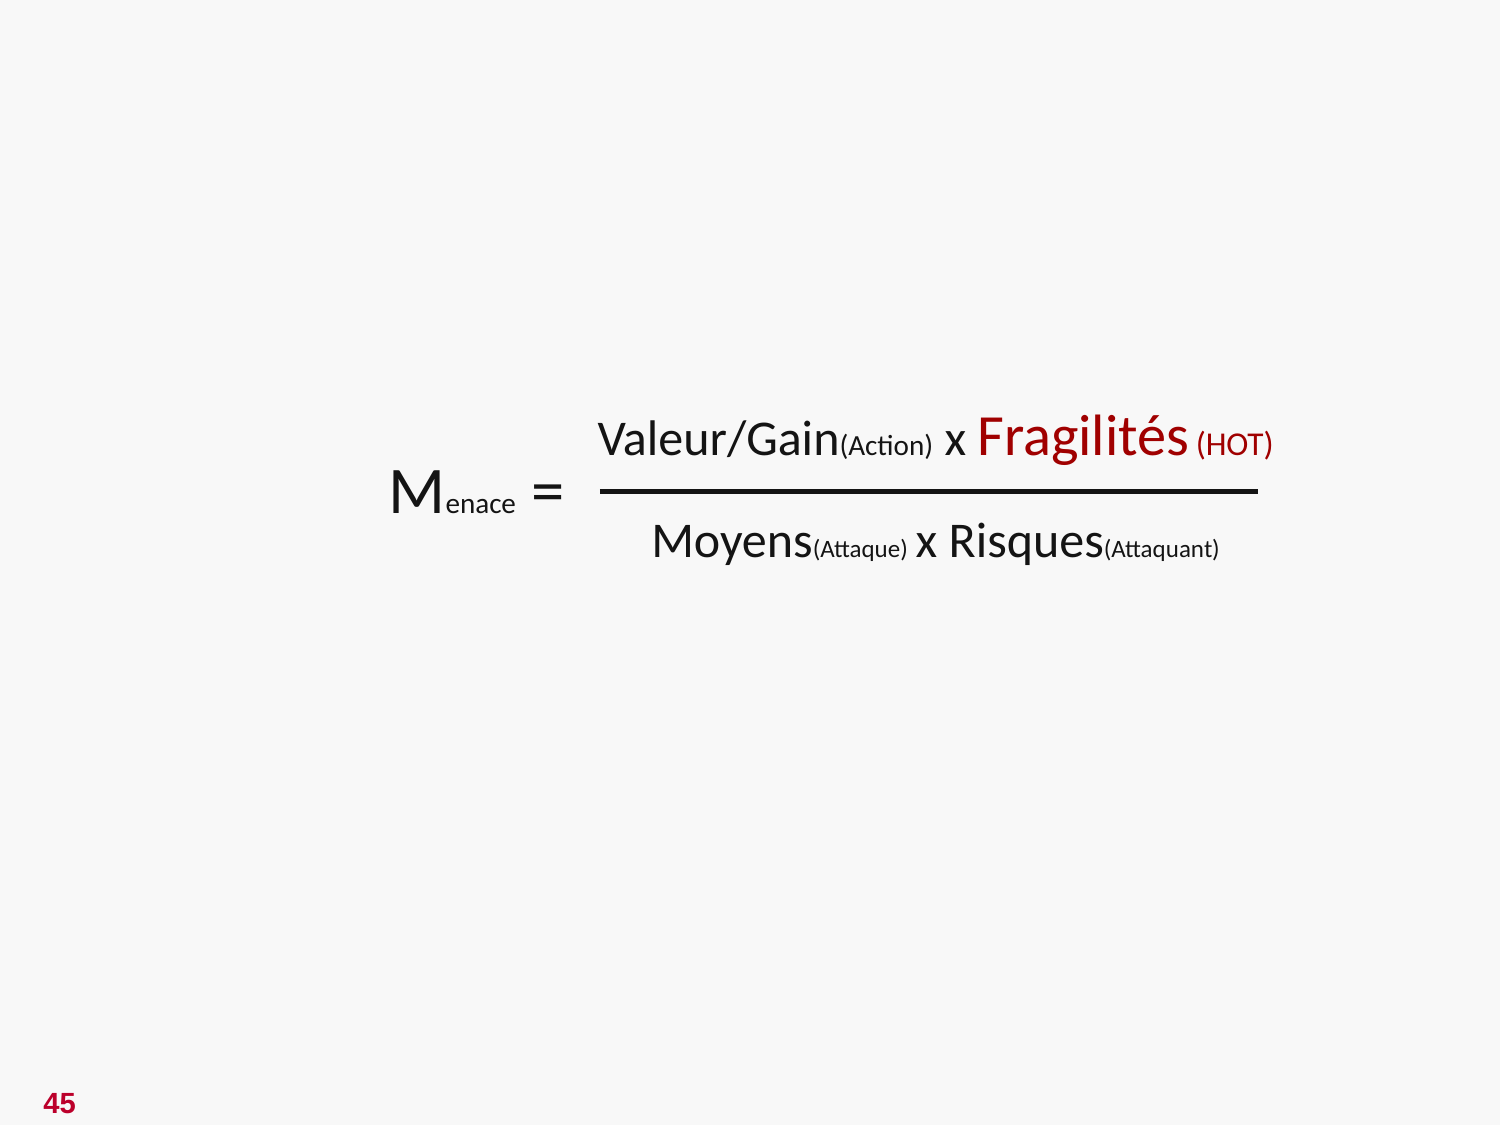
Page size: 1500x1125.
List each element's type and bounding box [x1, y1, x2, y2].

text_box [375, 391, 1290, 575]
